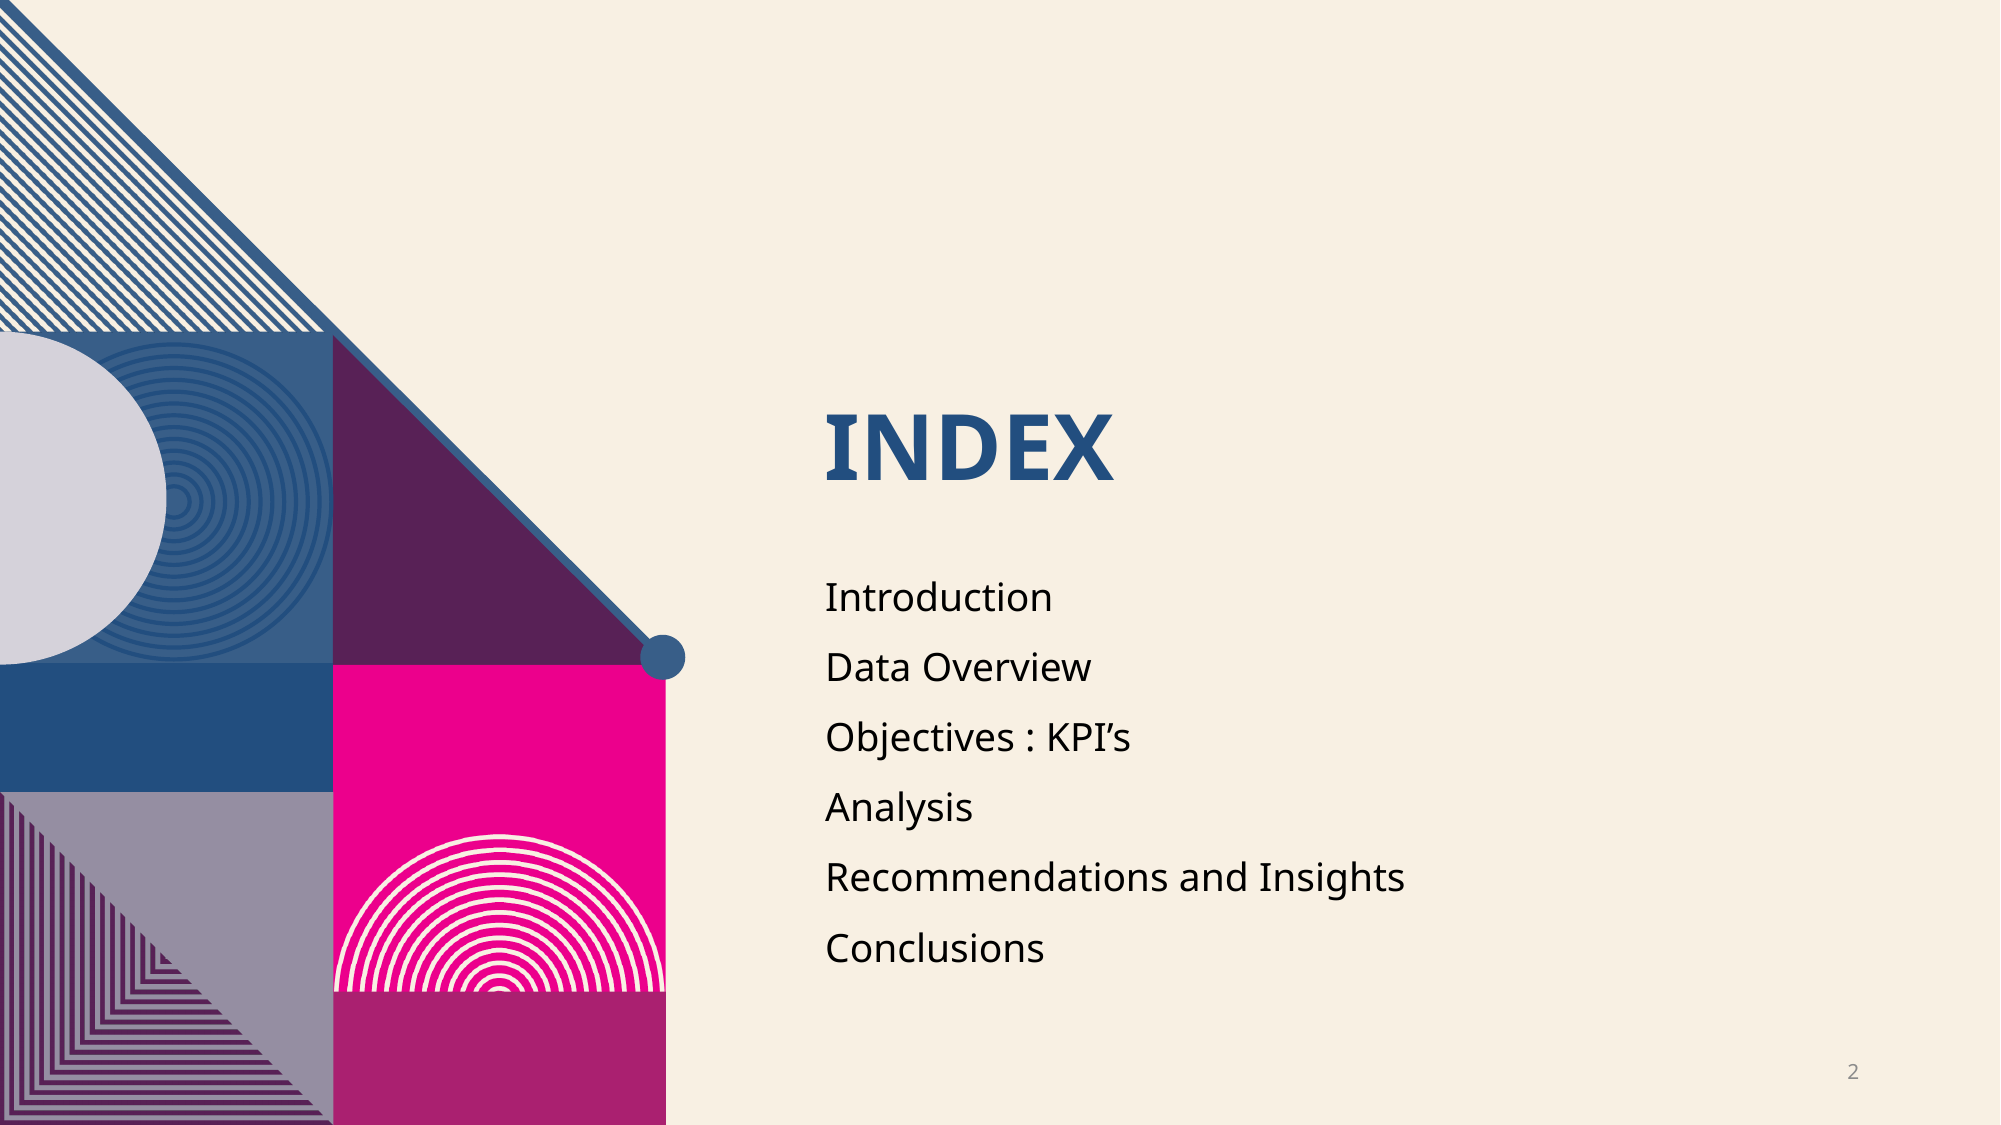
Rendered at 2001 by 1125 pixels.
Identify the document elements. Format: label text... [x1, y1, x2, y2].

title Index [809, 70, 1850, 509]
picture [0, 4, 330, 333]
list Introduction Data Overview Objectives : KPI’s Analysis Recommendations and Insights Conclusions [810, 541, 1850, 980]
slide_number 2 [1799, 1042, 1875, 1103]
picture [10, 0, 332, 321]
picture [334, 834, 665, 991]
picture [0, 792, 333, 1125]
